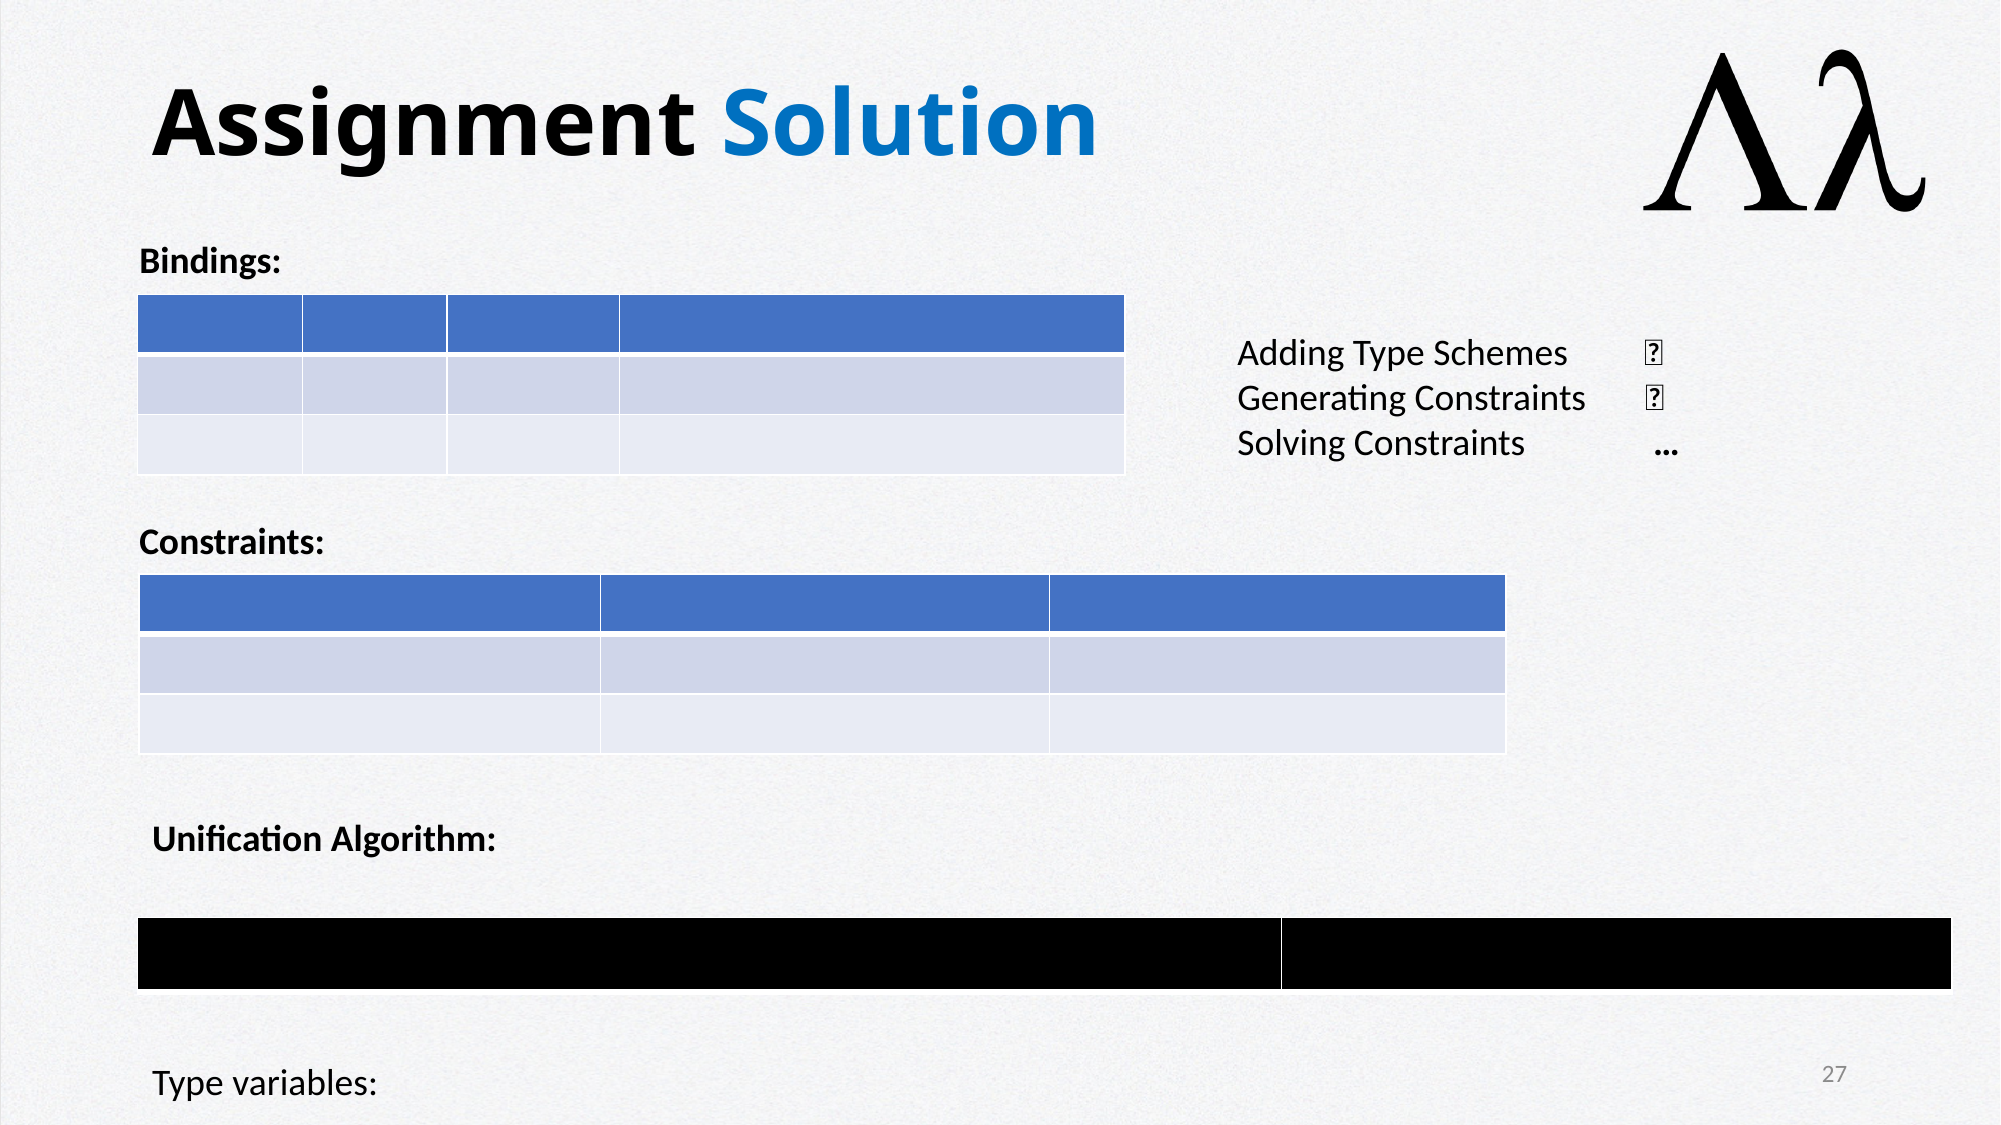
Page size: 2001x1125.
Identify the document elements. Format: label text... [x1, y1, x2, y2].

text_box Bindings: [124, 206, 297, 357]
picture [0, 0, 2001, 1125]
title Assignment Solution [137, 17, 1863, 235]
slide_number 26 [1412, 1042, 1863, 1103]
text_box Unification Algorithm: [137, 806, 709, 911]
text_box Constraints: [124, 487, 341, 638]
text_box Adding Type Schemes ✅ Generating Constraints ✅ Solving Constraints … [1222, 320, 1695, 471]
